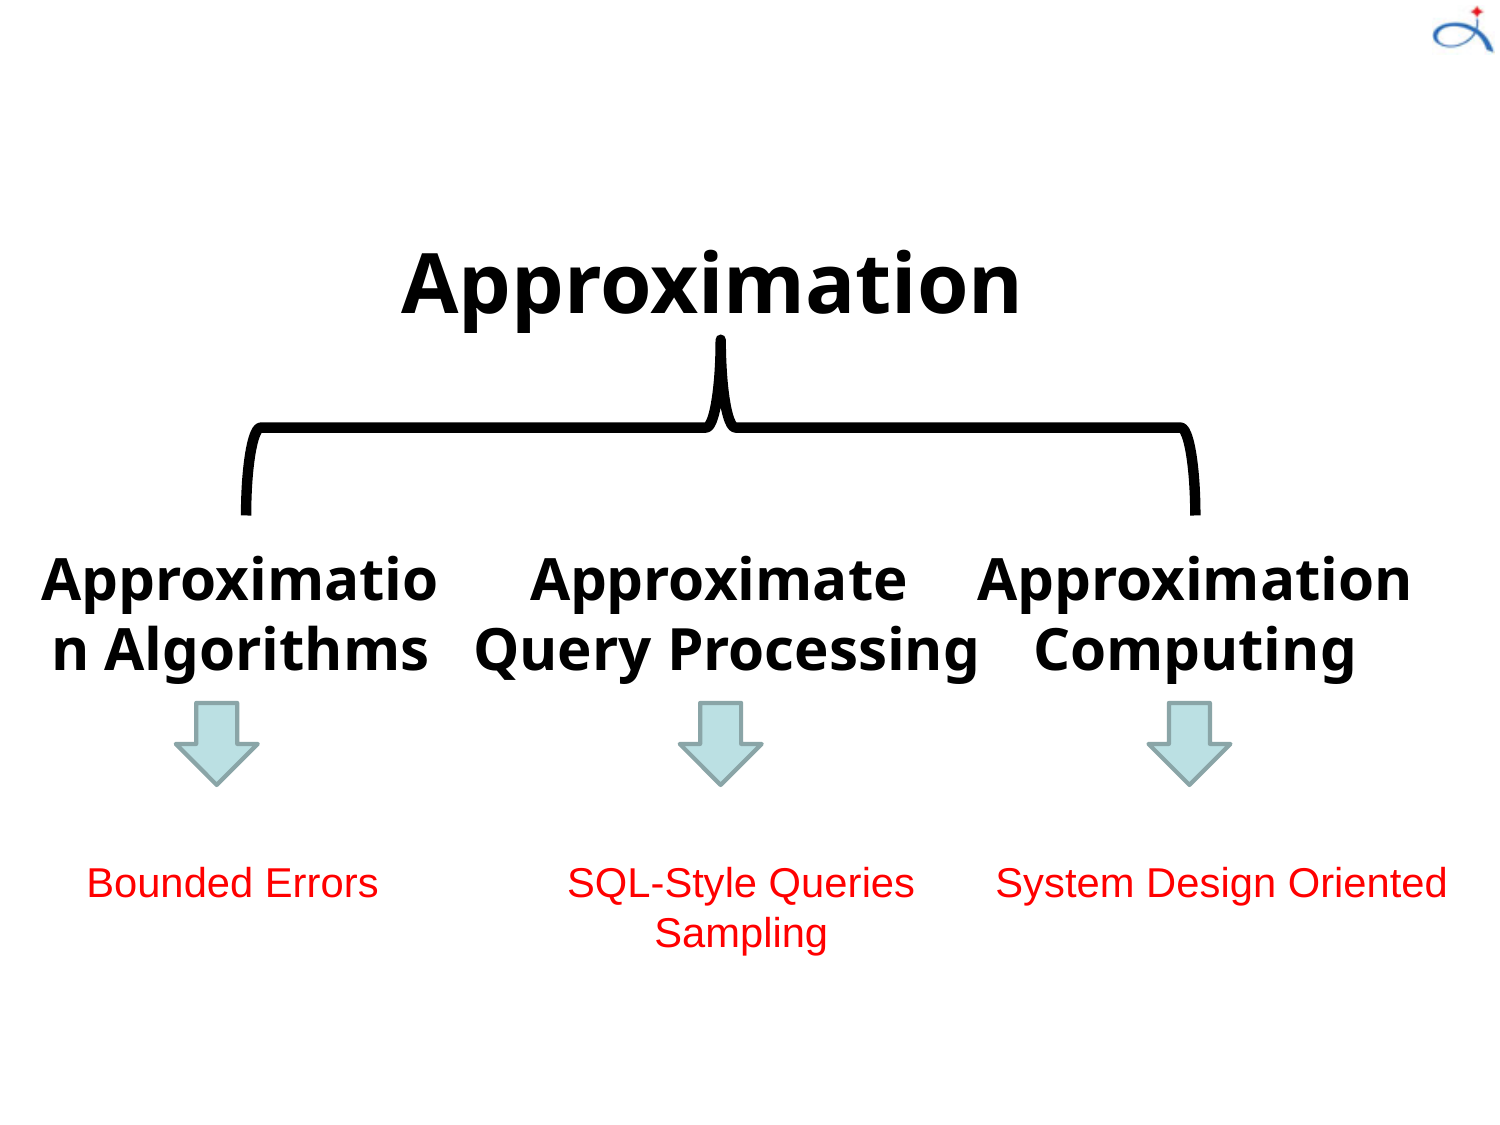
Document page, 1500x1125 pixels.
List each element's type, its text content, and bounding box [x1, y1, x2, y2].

text_box [1146, 700, 1233, 788]
text_box SQL-Style Queries Sampling [552, 848, 931, 964]
text_box System Design Oriented [980, 848, 1464, 914]
text_box [677, 700, 764, 788]
text_box Approximation [386, 222, 1061, 338]
text_box Approximate Query Processing [445, 534, 1008, 690]
text_box [245, 338, 1197, 516]
text_box Approximation Computing [1008, 534, 1442, 690]
picture [1432, 5, 1495, 55]
text_box [173, 700, 260, 788]
text_box Bounded Errors [71, 848, 394, 914]
text_box Approximation Algorithms [11, 534, 445, 690]
